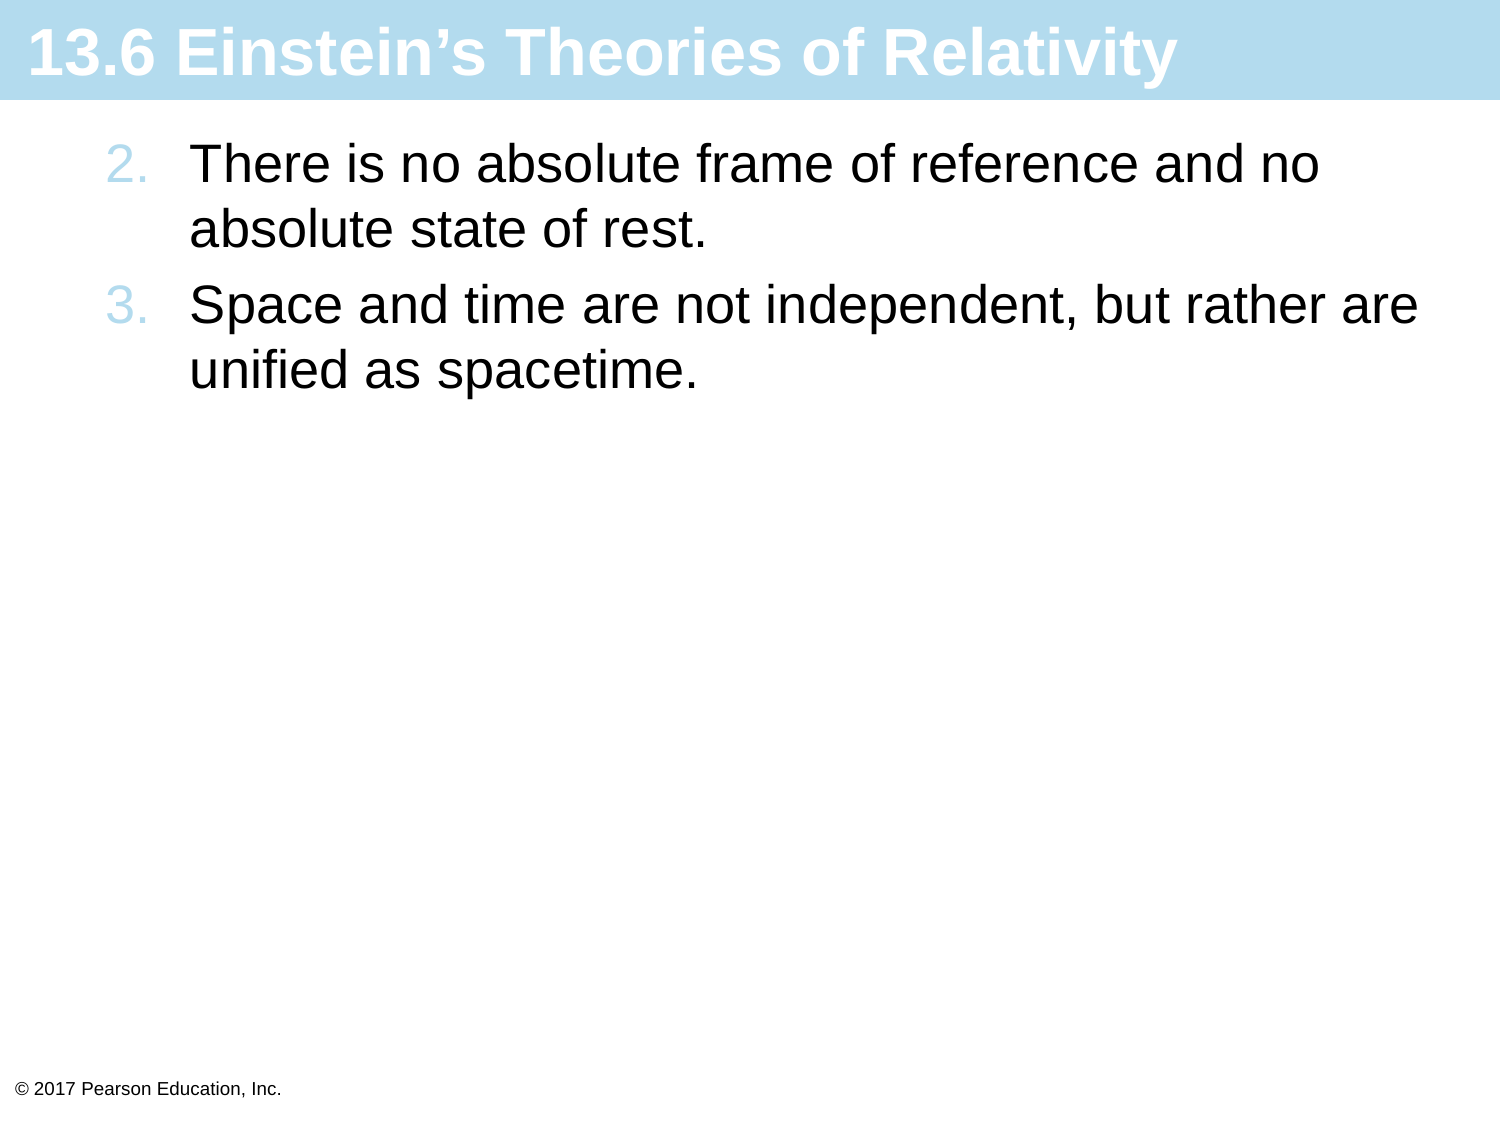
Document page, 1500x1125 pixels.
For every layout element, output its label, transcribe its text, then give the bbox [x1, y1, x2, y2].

list There is no absolute frame of reference and no absolute state of rest. Space and time are not independent, but rather are unified as spacetime. [24, 120, 1475, 1046]
footer © 2017 Pearson Education, Inc. [0, 1049, 476, 1125]
title 13.6 Einstein’s Theories of Relativity [12, 2, 1475, 96]
